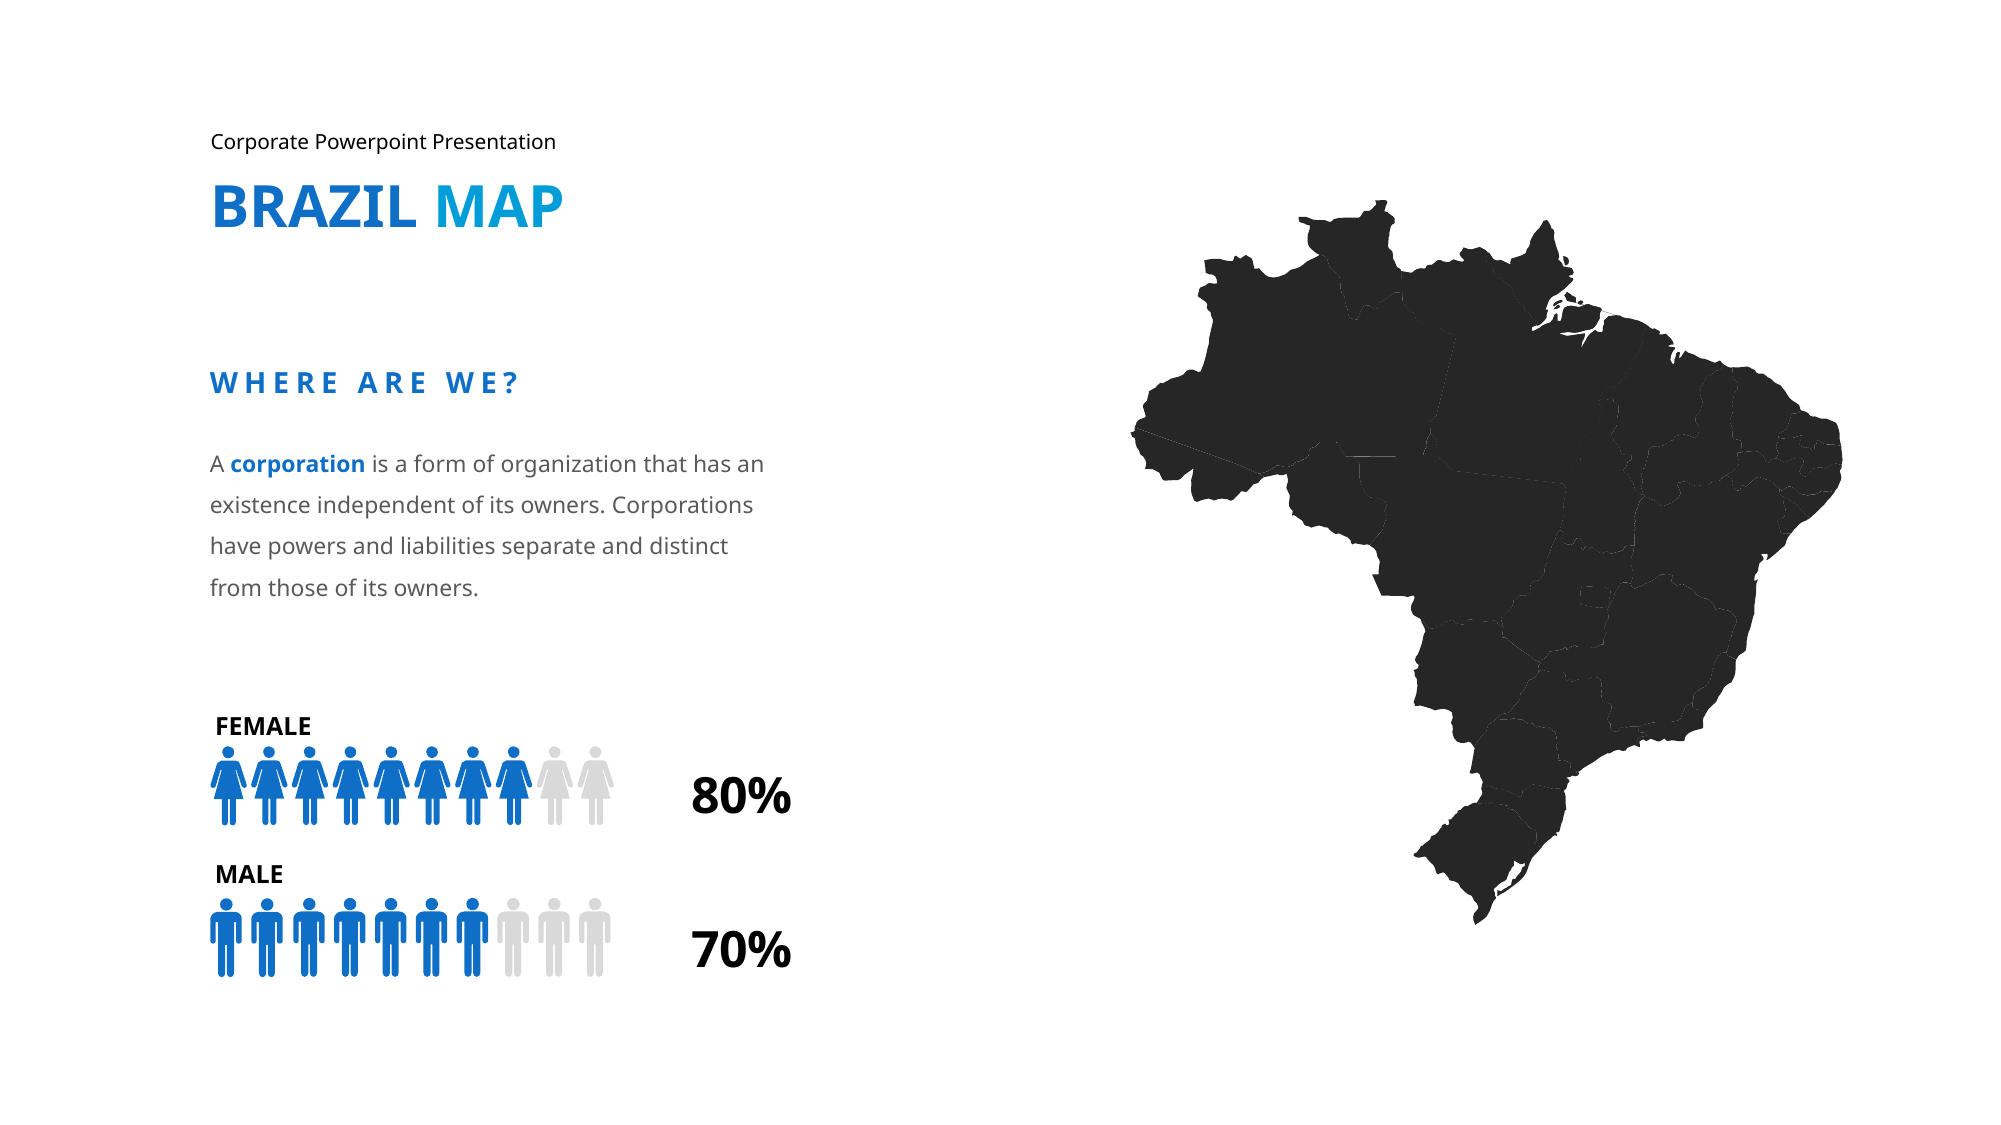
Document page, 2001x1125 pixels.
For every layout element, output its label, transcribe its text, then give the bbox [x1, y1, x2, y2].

text_box 80% [676, 726, 858, 832]
text_box WHERE ARE WE? [194, 357, 735, 407]
text_box Corporate Powerpoint Presentation [195, 121, 769, 161]
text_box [1130, 200, 1843, 925]
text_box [210, 746, 614, 826]
text_box MALE [200, 836, 409, 897]
text_box BRAZIL MAP [196, 161, 782, 247]
text_box A corporation is a form of organization that has an existence independent of its owners. Corporations have powers and liabilities separate and distinct from those of its owners. [194, 428, 801, 608]
text_box FEMALE [200, 688, 535, 749]
text_box 70% [676, 880, 858, 985]
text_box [210, 897, 611, 978]
